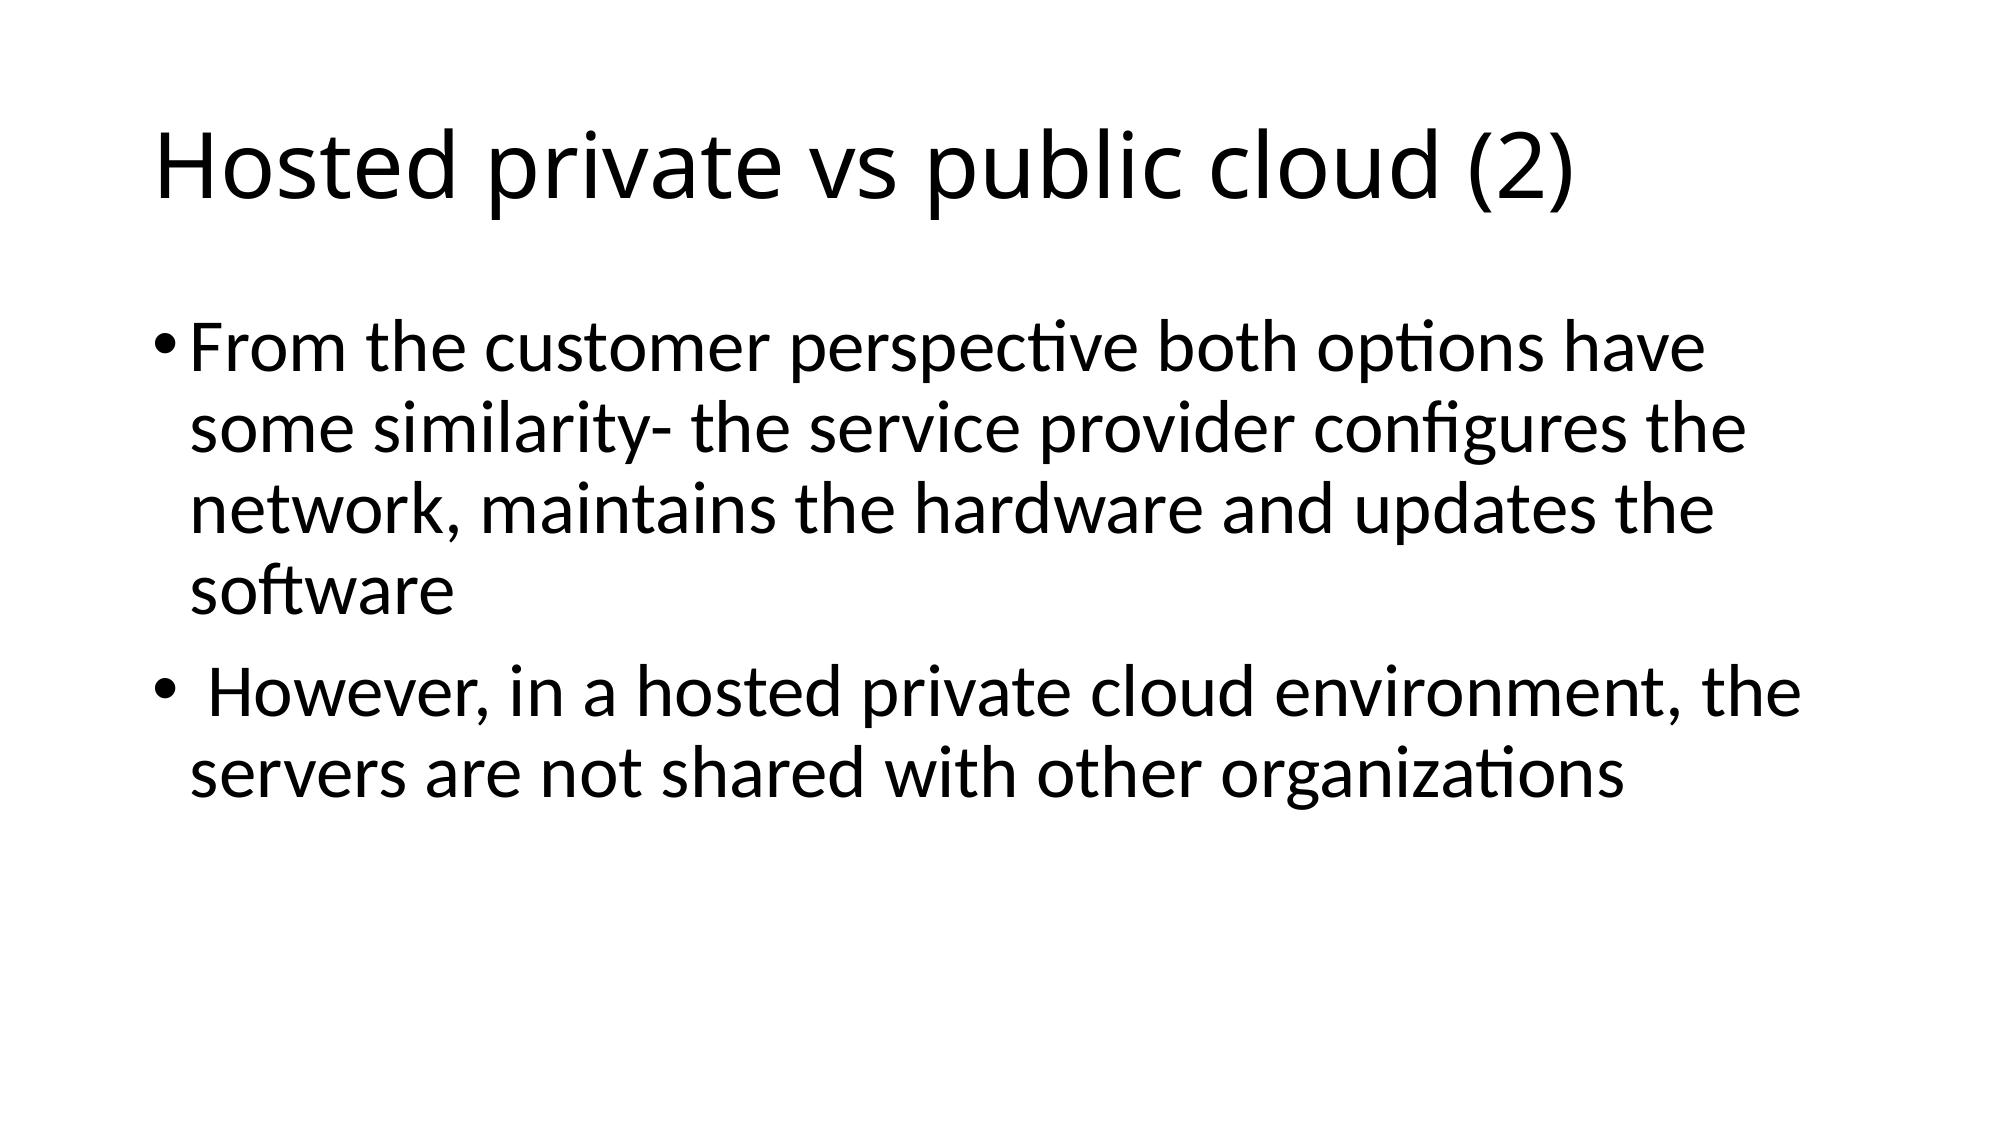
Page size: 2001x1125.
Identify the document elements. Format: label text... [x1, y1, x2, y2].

list From the customer perspective both options have some similarity- the service provider configures the network, maintains the hardware and updates the software However, in a hosted private cloud environment, the servers are not shared with other organizations [137, 299, 1863, 1014]
title Hosted private vs public cloud (2) [137, 59, 1863, 278]
